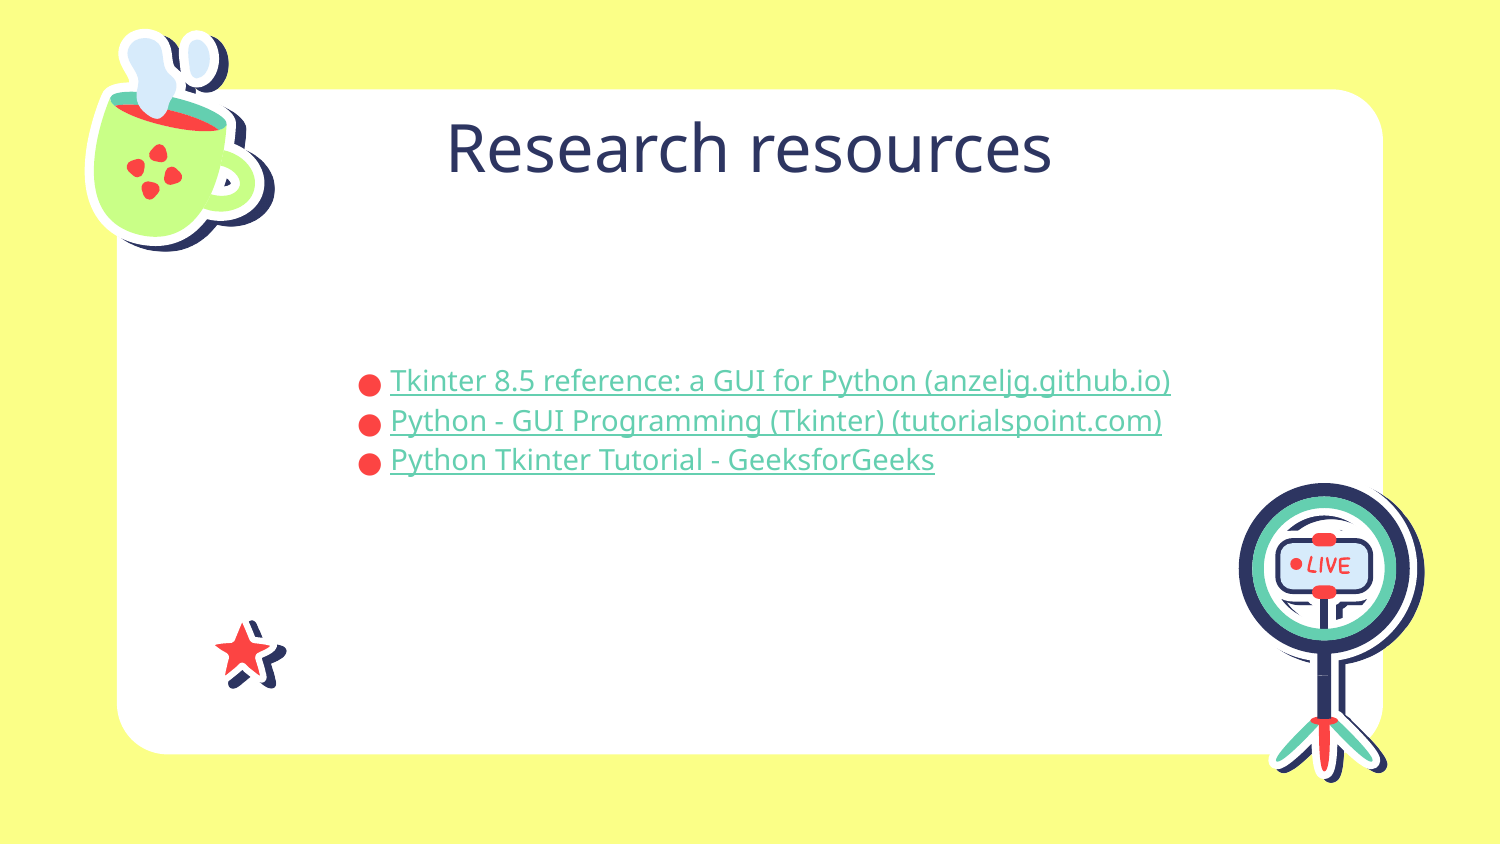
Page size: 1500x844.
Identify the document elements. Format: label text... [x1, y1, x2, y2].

text_box [141, 181, 160, 200]
text_box [164, 166, 182, 185]
text_box [93, 98, 227, 237]
text_box [149, 144, 168, 163]
title Research resources [196, 89, 1383, 204]
text_box [110, 91, 137, 106]
text_box [178, 30, 220, 88]
text_box [126, 158, 145, 178]
text_box [188, 39, 210, 79]
text_box [204, 150, 255, 212]
text_box [210, 617, 275, 680]
text_box [127, 38, 177, 119]
text_box [168, 97, 227, 130]
subtitle Tkinter 8.5 reference: a GUI for Python (anzeljg.github.io) Python - GUI Programming (Tkinter) (tutorialspoint.com) Python Tkinter Tutorial - GeeksforGeeks [300, 305, 1200, 538]
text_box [1233, 477, 1416, 777]
text_box [84, 28, 265, 247]
text_box [114, 104, 219, 132]
